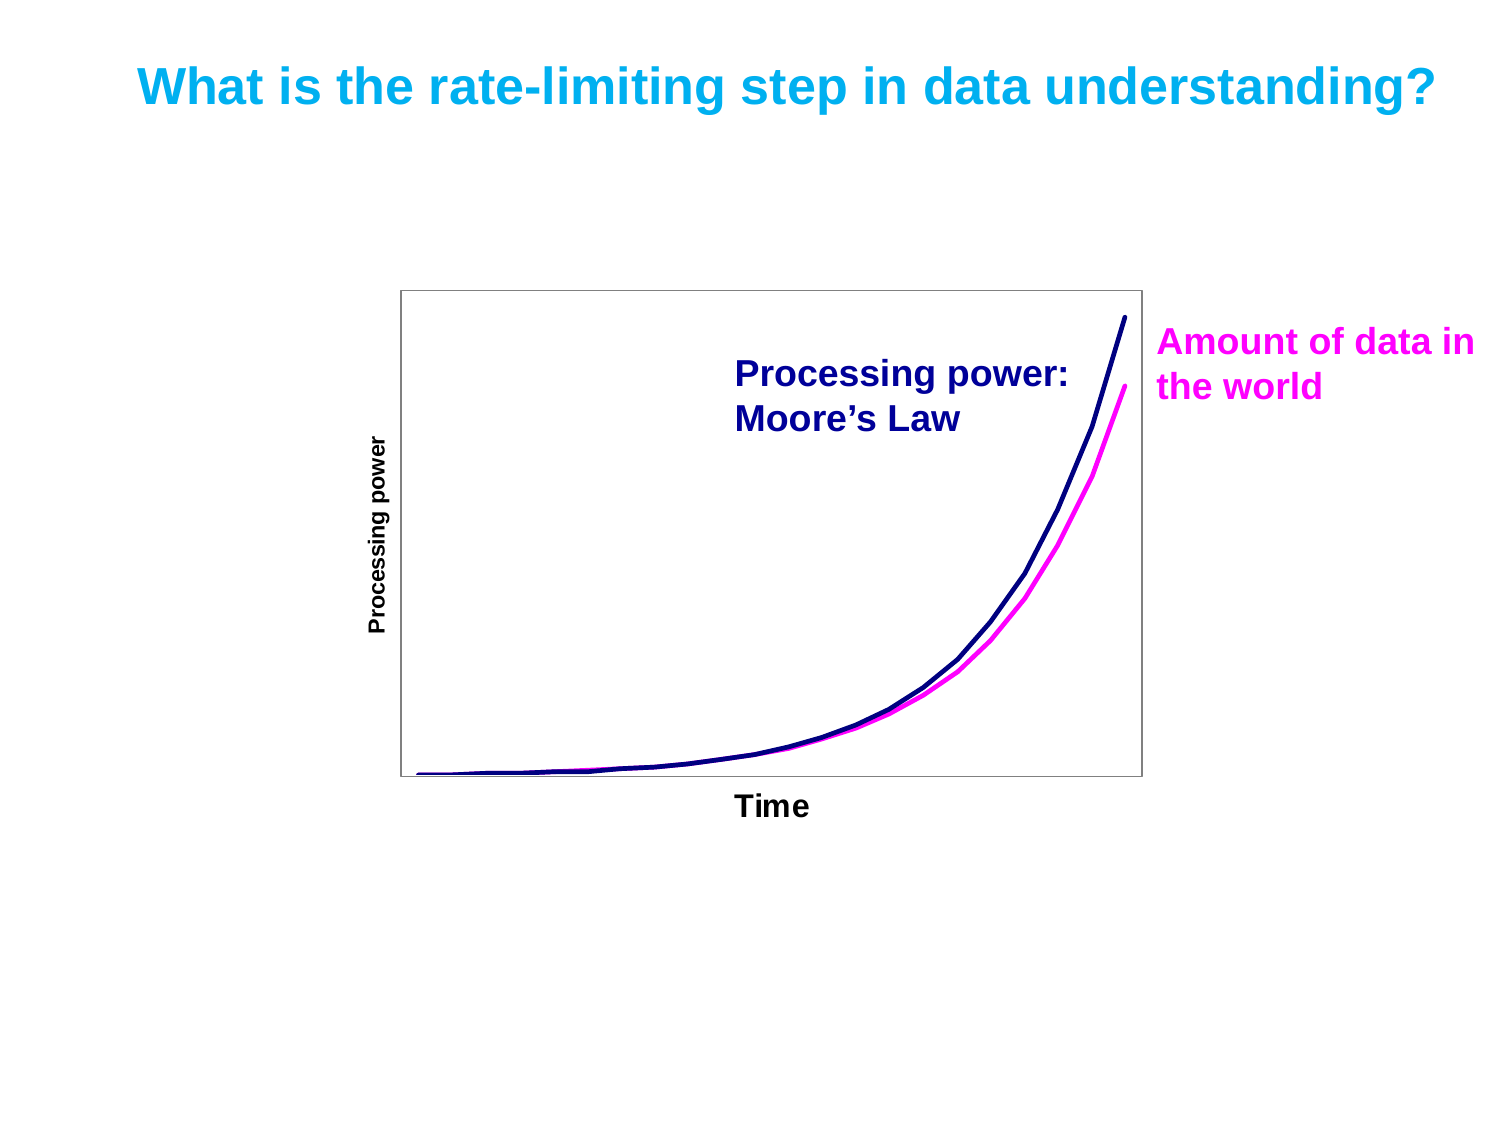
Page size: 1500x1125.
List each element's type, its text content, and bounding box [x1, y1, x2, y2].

title What is the rate-limiting step in data understanding? [75, 13, 1500, 155]
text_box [332, 265, 1168, 860]
text_box Amount of data in the world [1173, 309, 1500, 415]
